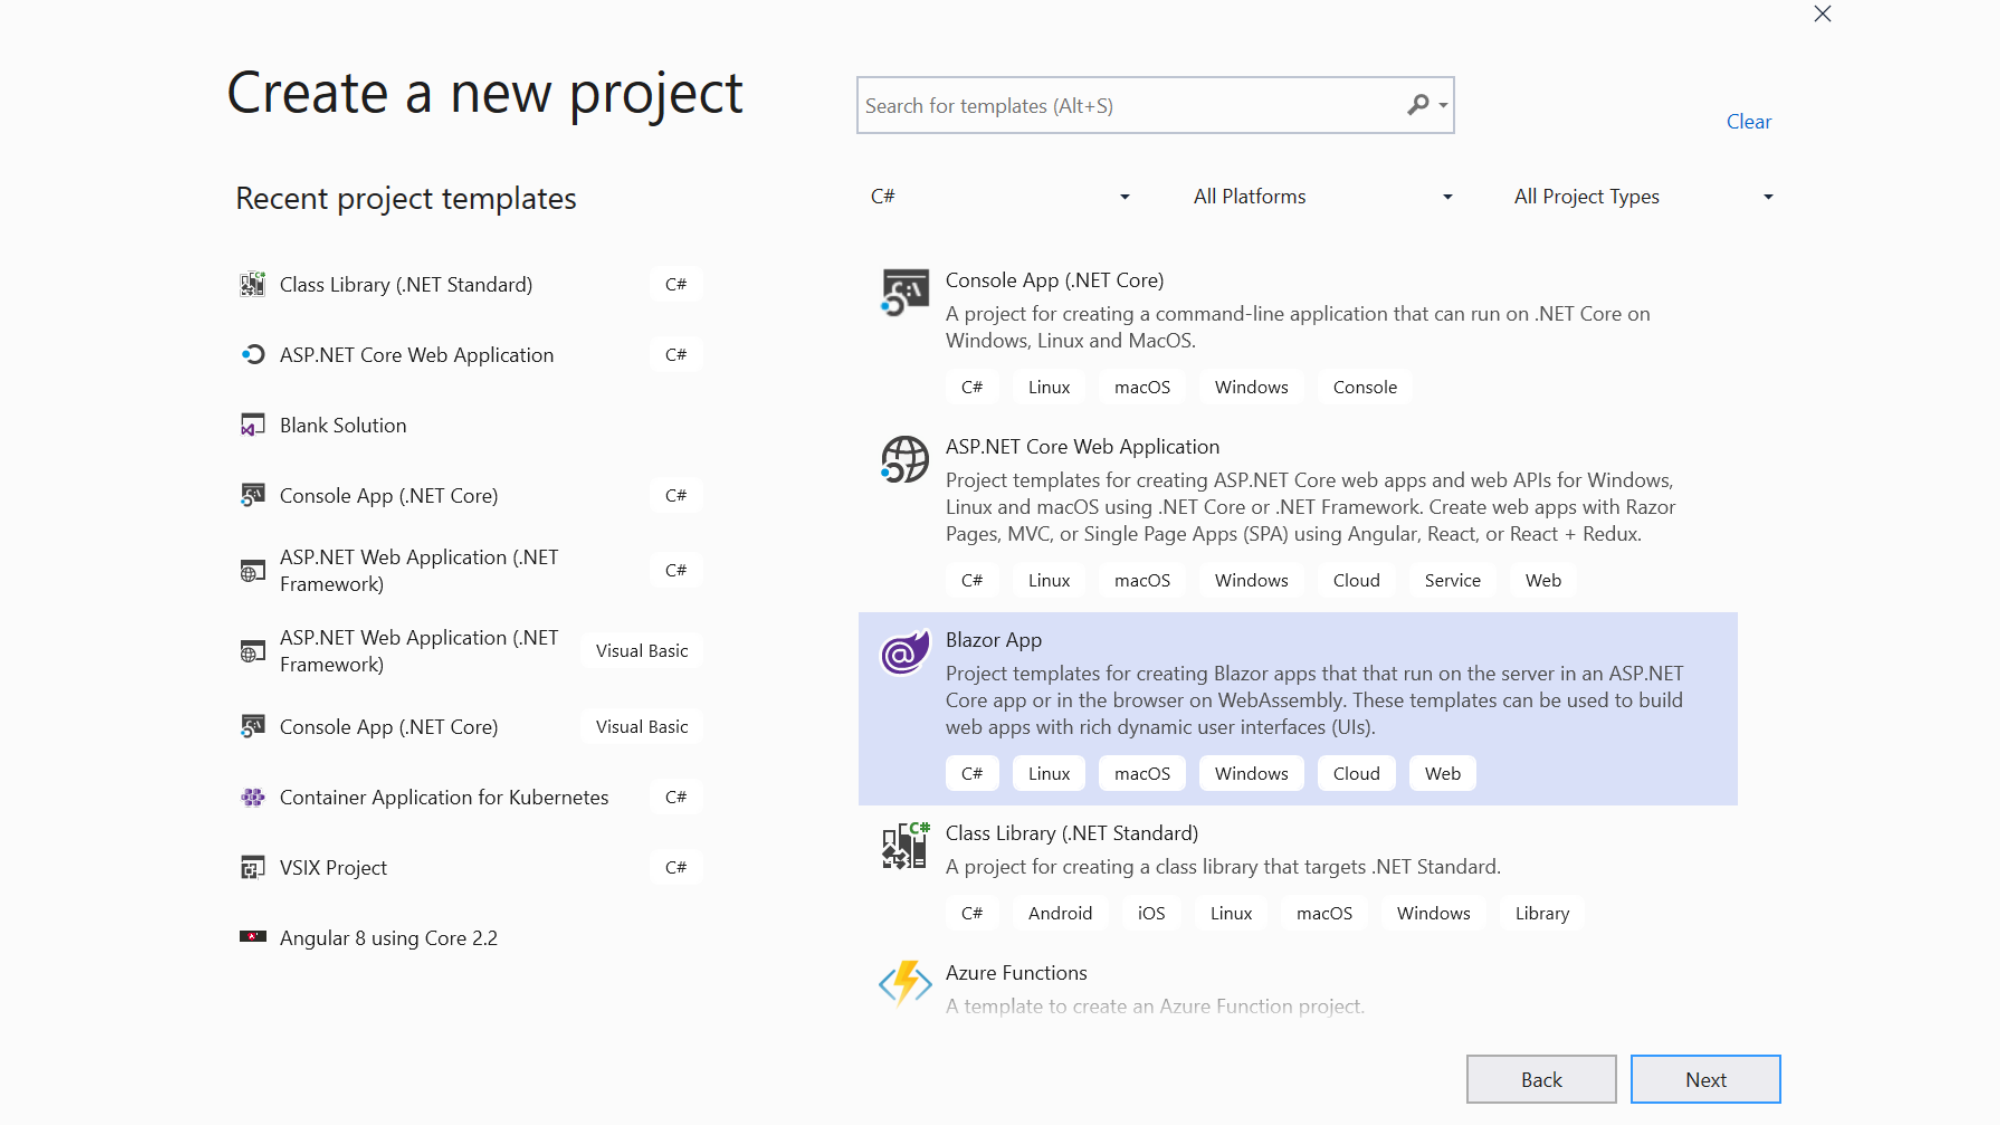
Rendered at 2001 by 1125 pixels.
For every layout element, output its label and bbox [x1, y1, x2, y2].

picture [166, 0, 1834, 1125]
